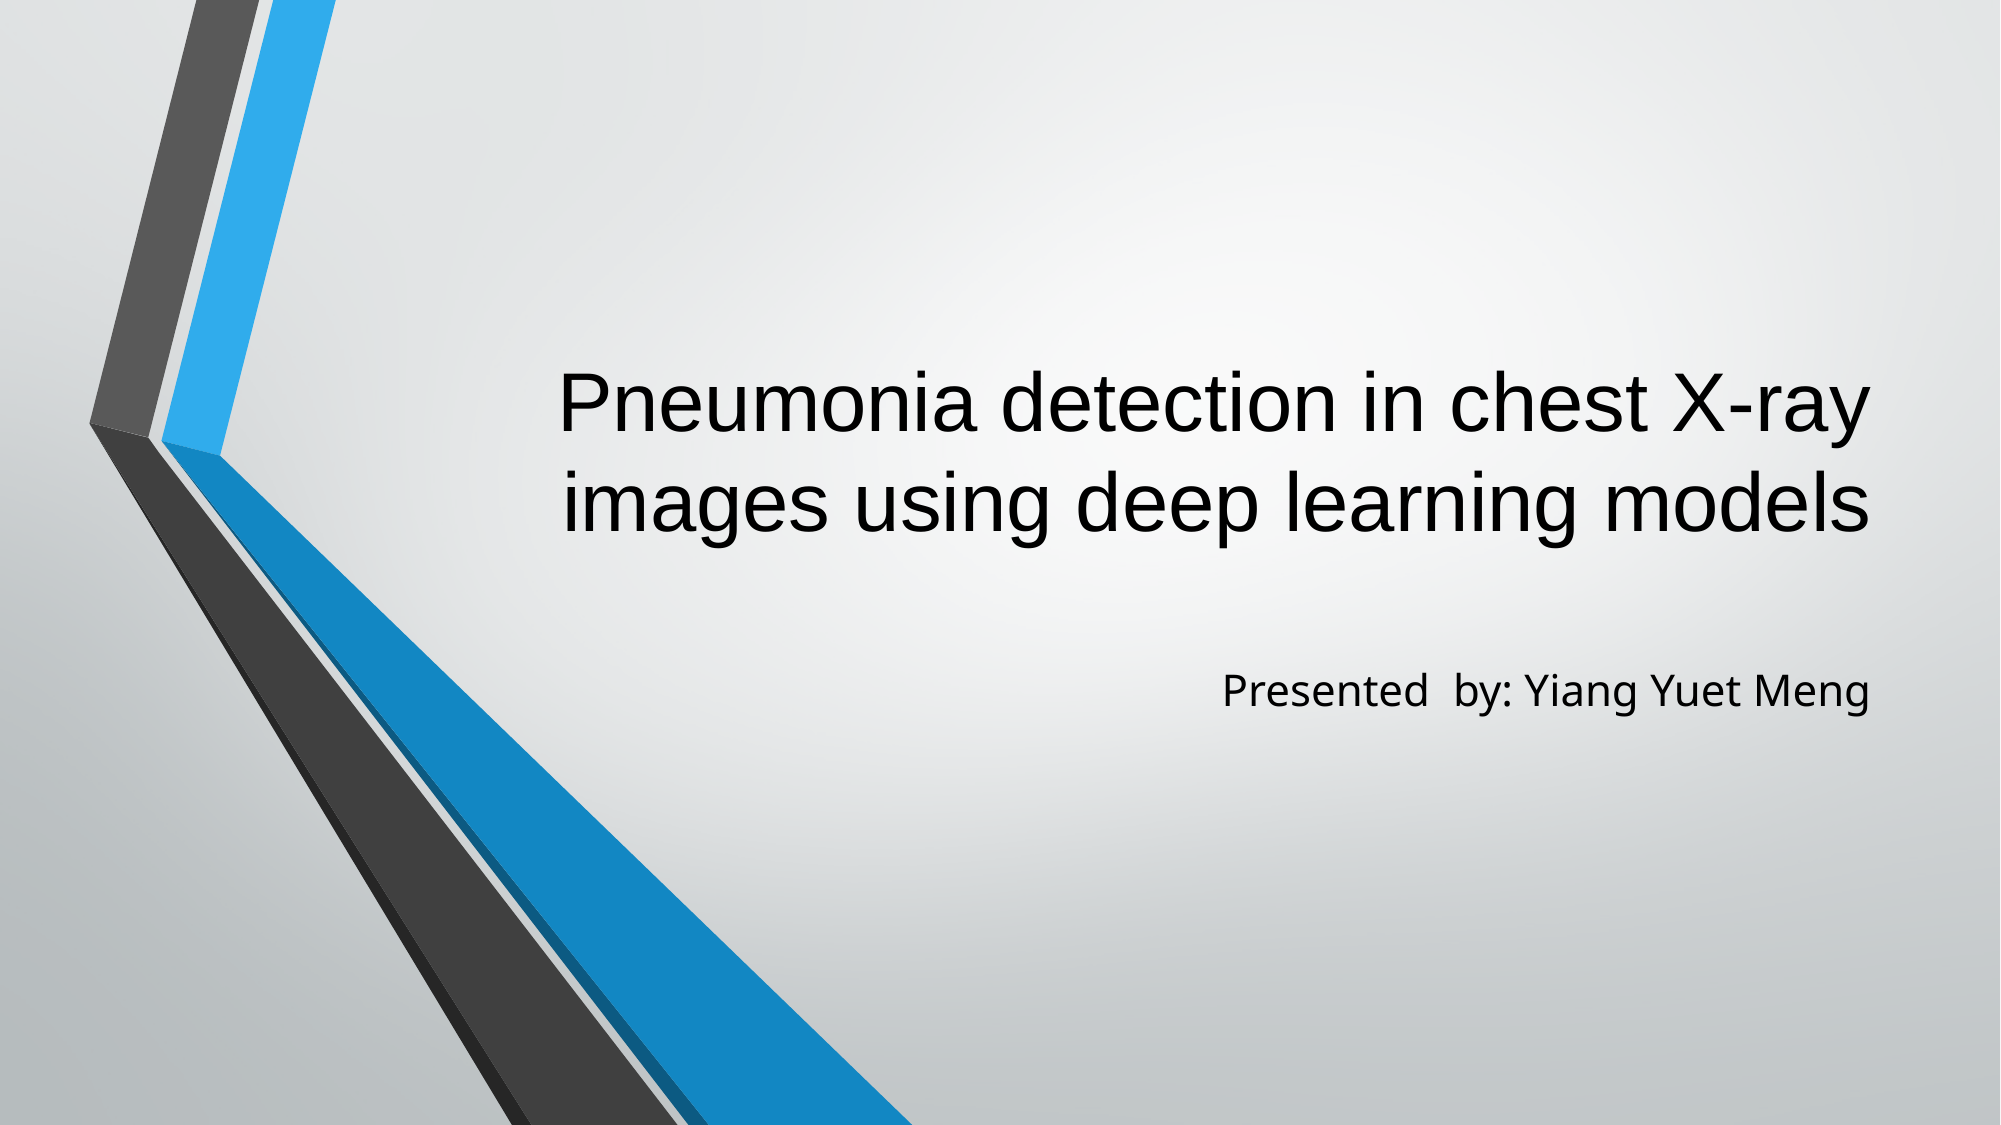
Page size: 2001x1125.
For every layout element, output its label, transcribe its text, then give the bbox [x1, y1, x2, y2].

title Pneumonia detection in chest X-ray images using deep learning models [480, 226, 1887, 656]
subtitle Presented by: Yiang Yuet Meng [740, 655, 1887, 884]
